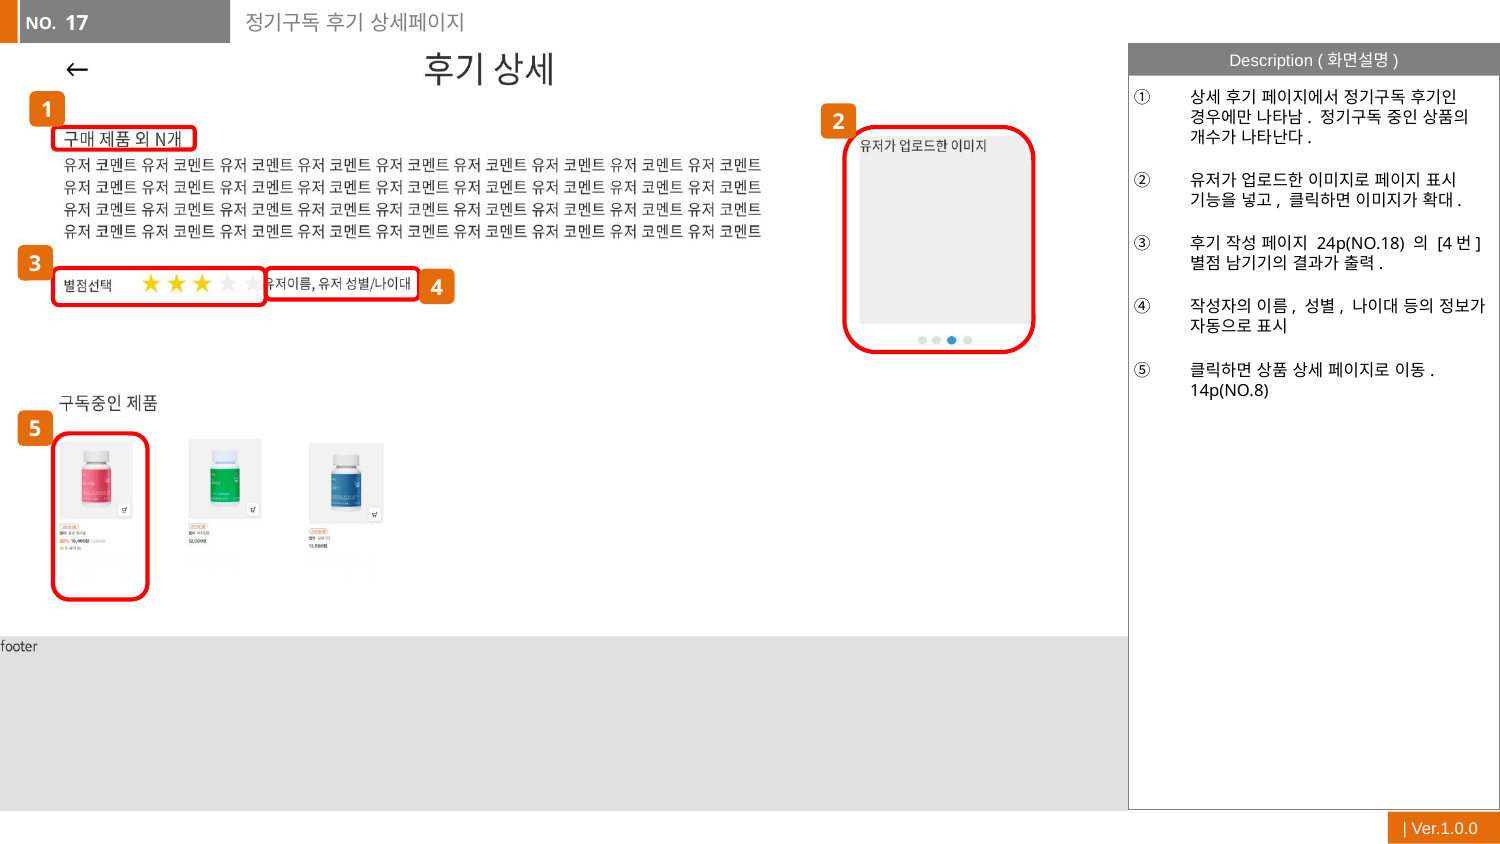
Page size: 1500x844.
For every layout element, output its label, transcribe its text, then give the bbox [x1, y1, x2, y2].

list 상세 후기 페이지에서 정기구독 후기인 경우에만 나타남. 정기구독 중인 상품의 개수가 나타난다. 유저가 업로드한 이미지로 페이지 표시 기능을 넣고, 클릭하면 이미지가 확대. 후기 작성 페이지 24p(NO.18) 의 [4번] 별점 남기기의 결과가 출력. 작성자의 이름, 성별, 나이대 등의 정보가 자동으로 표시 클릭하면 상품 상세 페이지로 이동. 14p(NO.8) [1132, 79, 1500, 812]
picture [0, 43, 1129, 812]
title 정기구독 후기 상세페이지 [231, 2, 1117, 42]
list 17 [64, 2, 231, 42]
